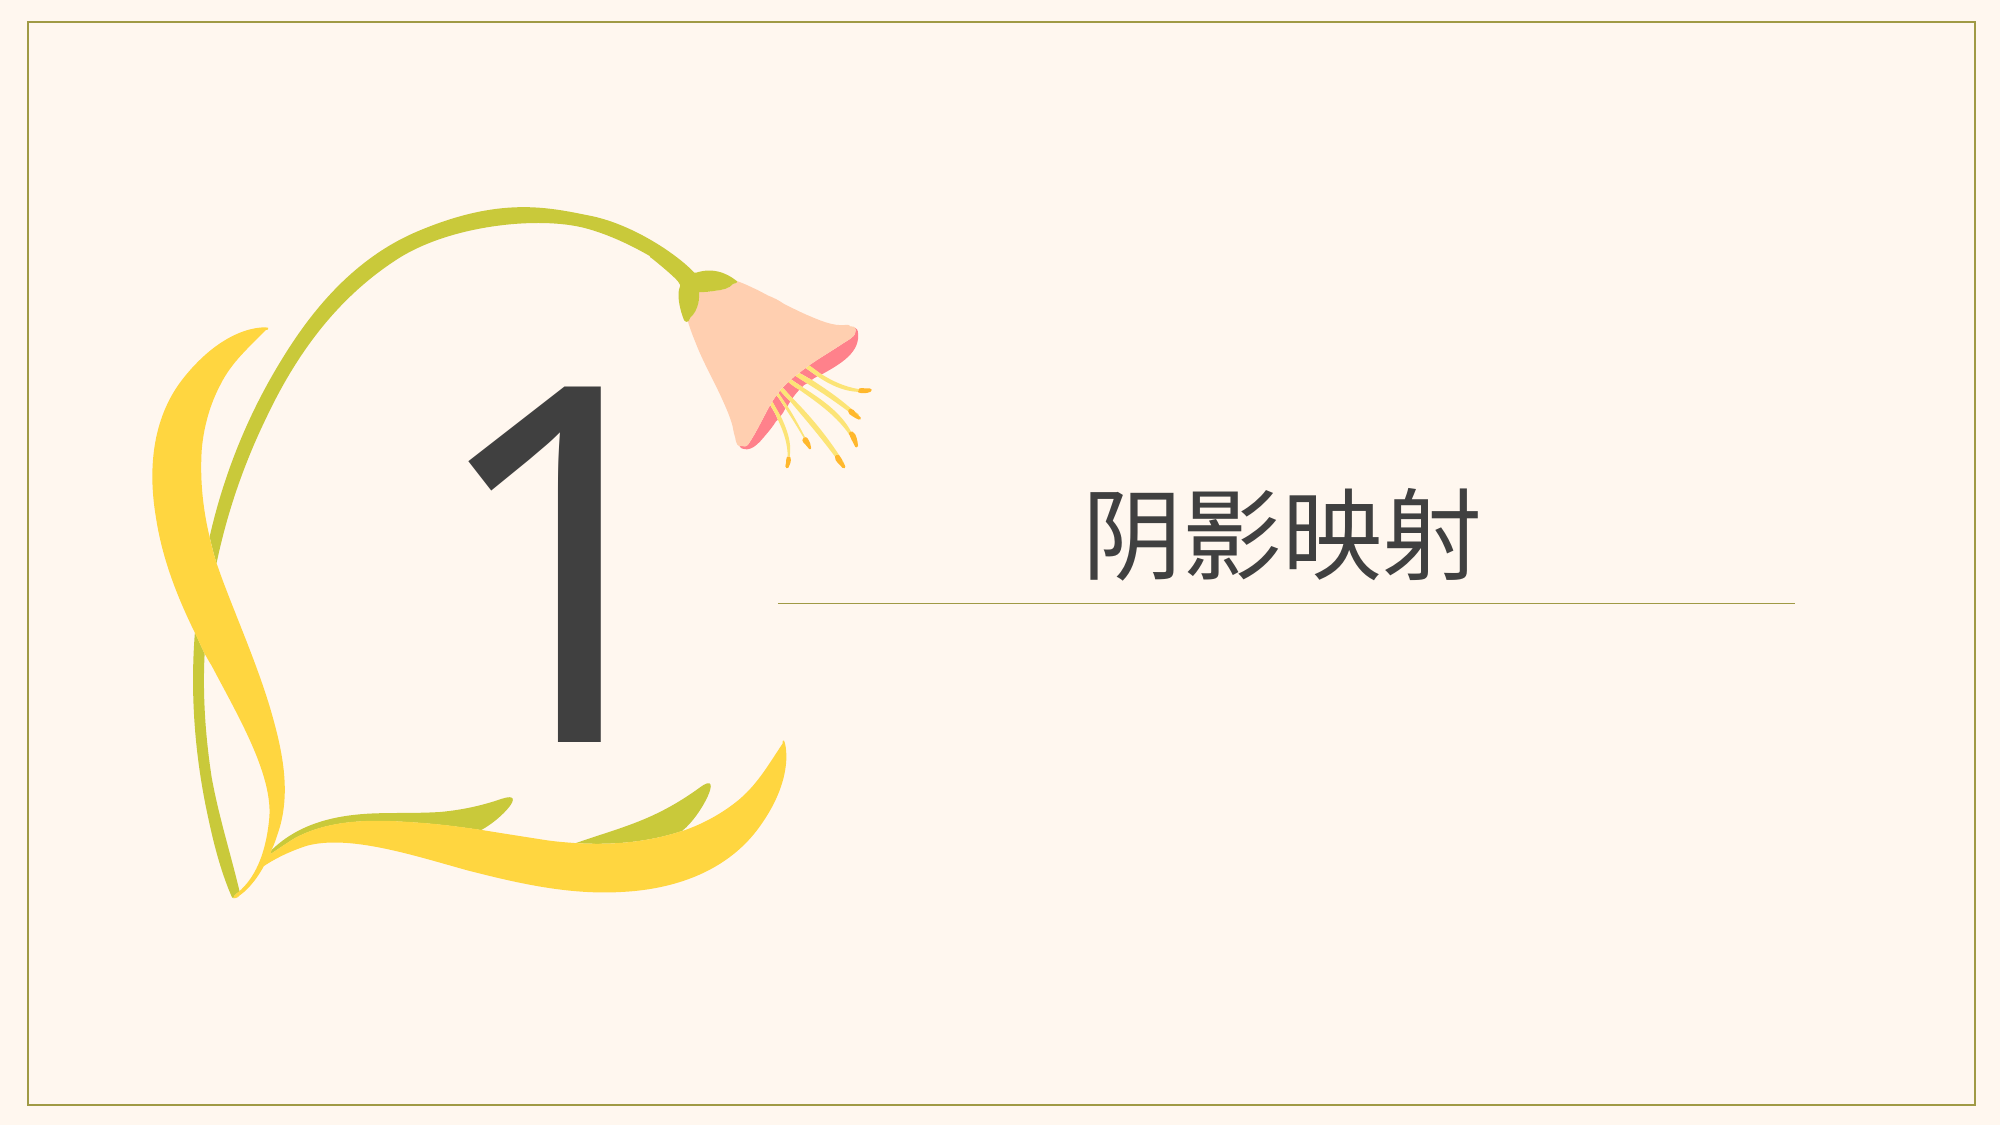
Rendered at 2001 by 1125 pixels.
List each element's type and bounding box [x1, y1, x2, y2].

text_box [27, 21, 1976, 1106]
text_box [147, 196, 873, 899]
